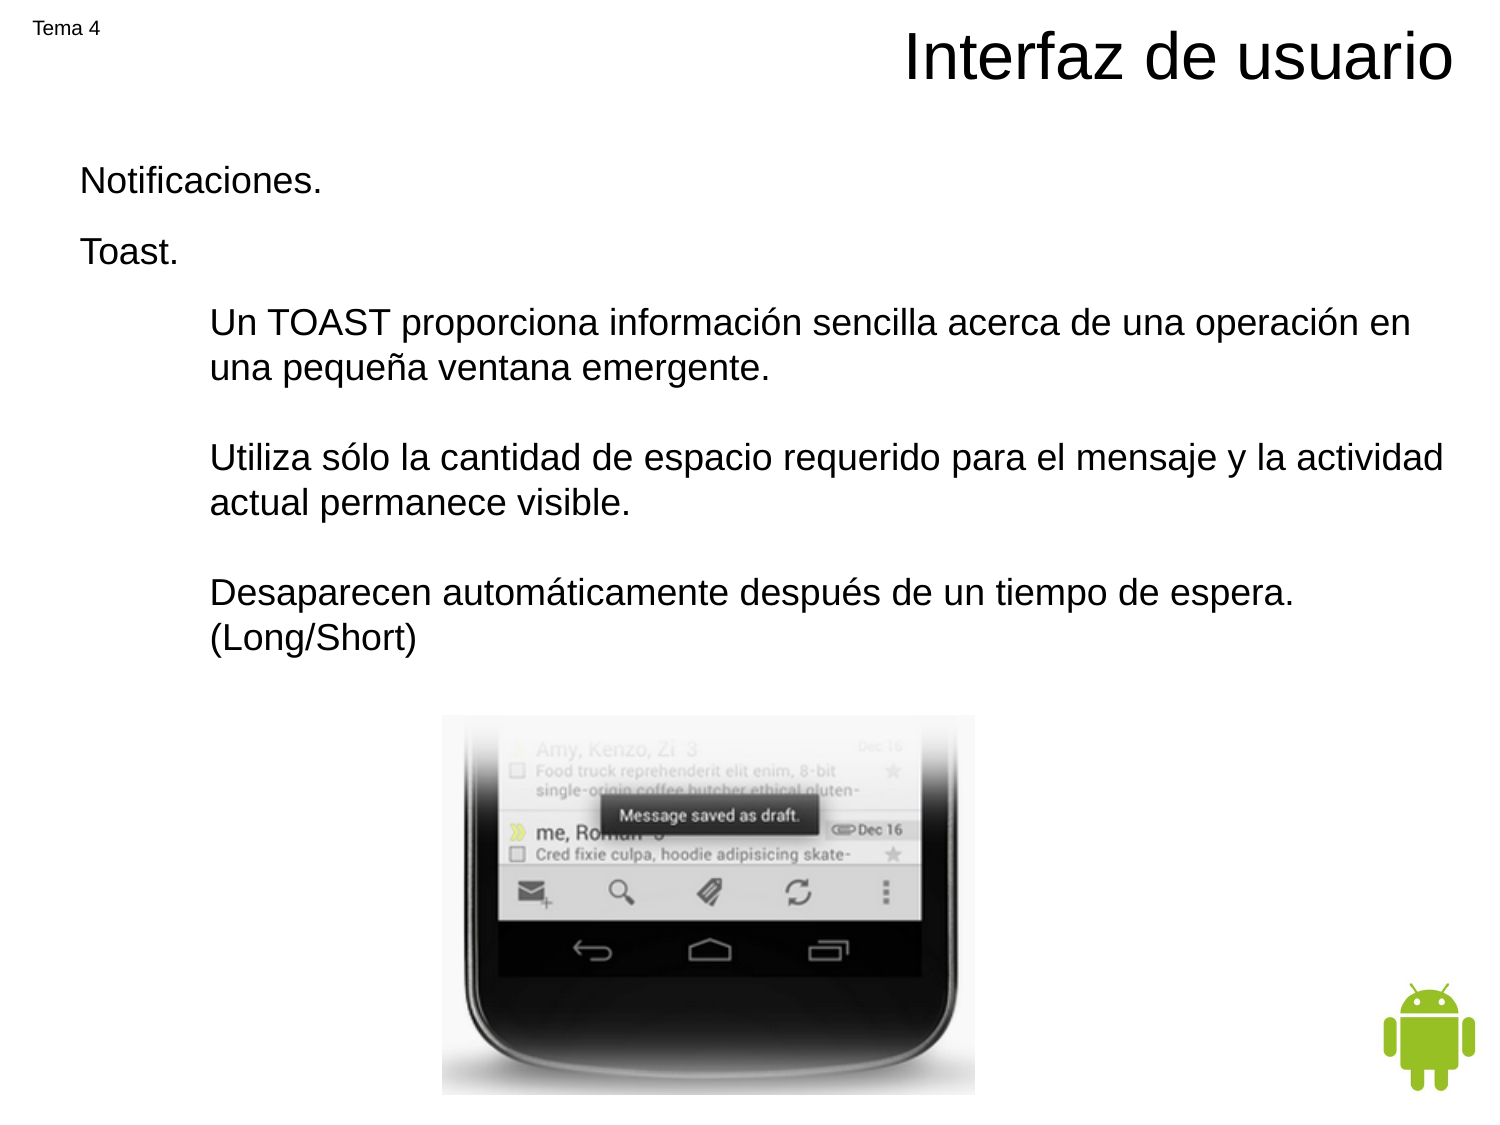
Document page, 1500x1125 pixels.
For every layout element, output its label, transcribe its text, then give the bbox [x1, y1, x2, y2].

picture [442, 715, 975, 1095]
text_box Un TOAST proporciona información sencilla acerca de una operación en una pequeña ventana emergente. Utiliza sólo la cantidad de espacio requerido para el mensaje y la actividad actual permanece visible. Desaparecen automáticamente después de un tiempo de espera. (Long/Short) [194, 290, 1471, 666]
text_box Notificaciones. [64, 148, 585, 209]
text_box Toast. [64, 219, 833, 280]
picture [1375, 975, 1483, 1097]
text_box Tema 4 [17, 7, 195, 48]
title Interfaz de usuario [643, 30, 1471, 76]
